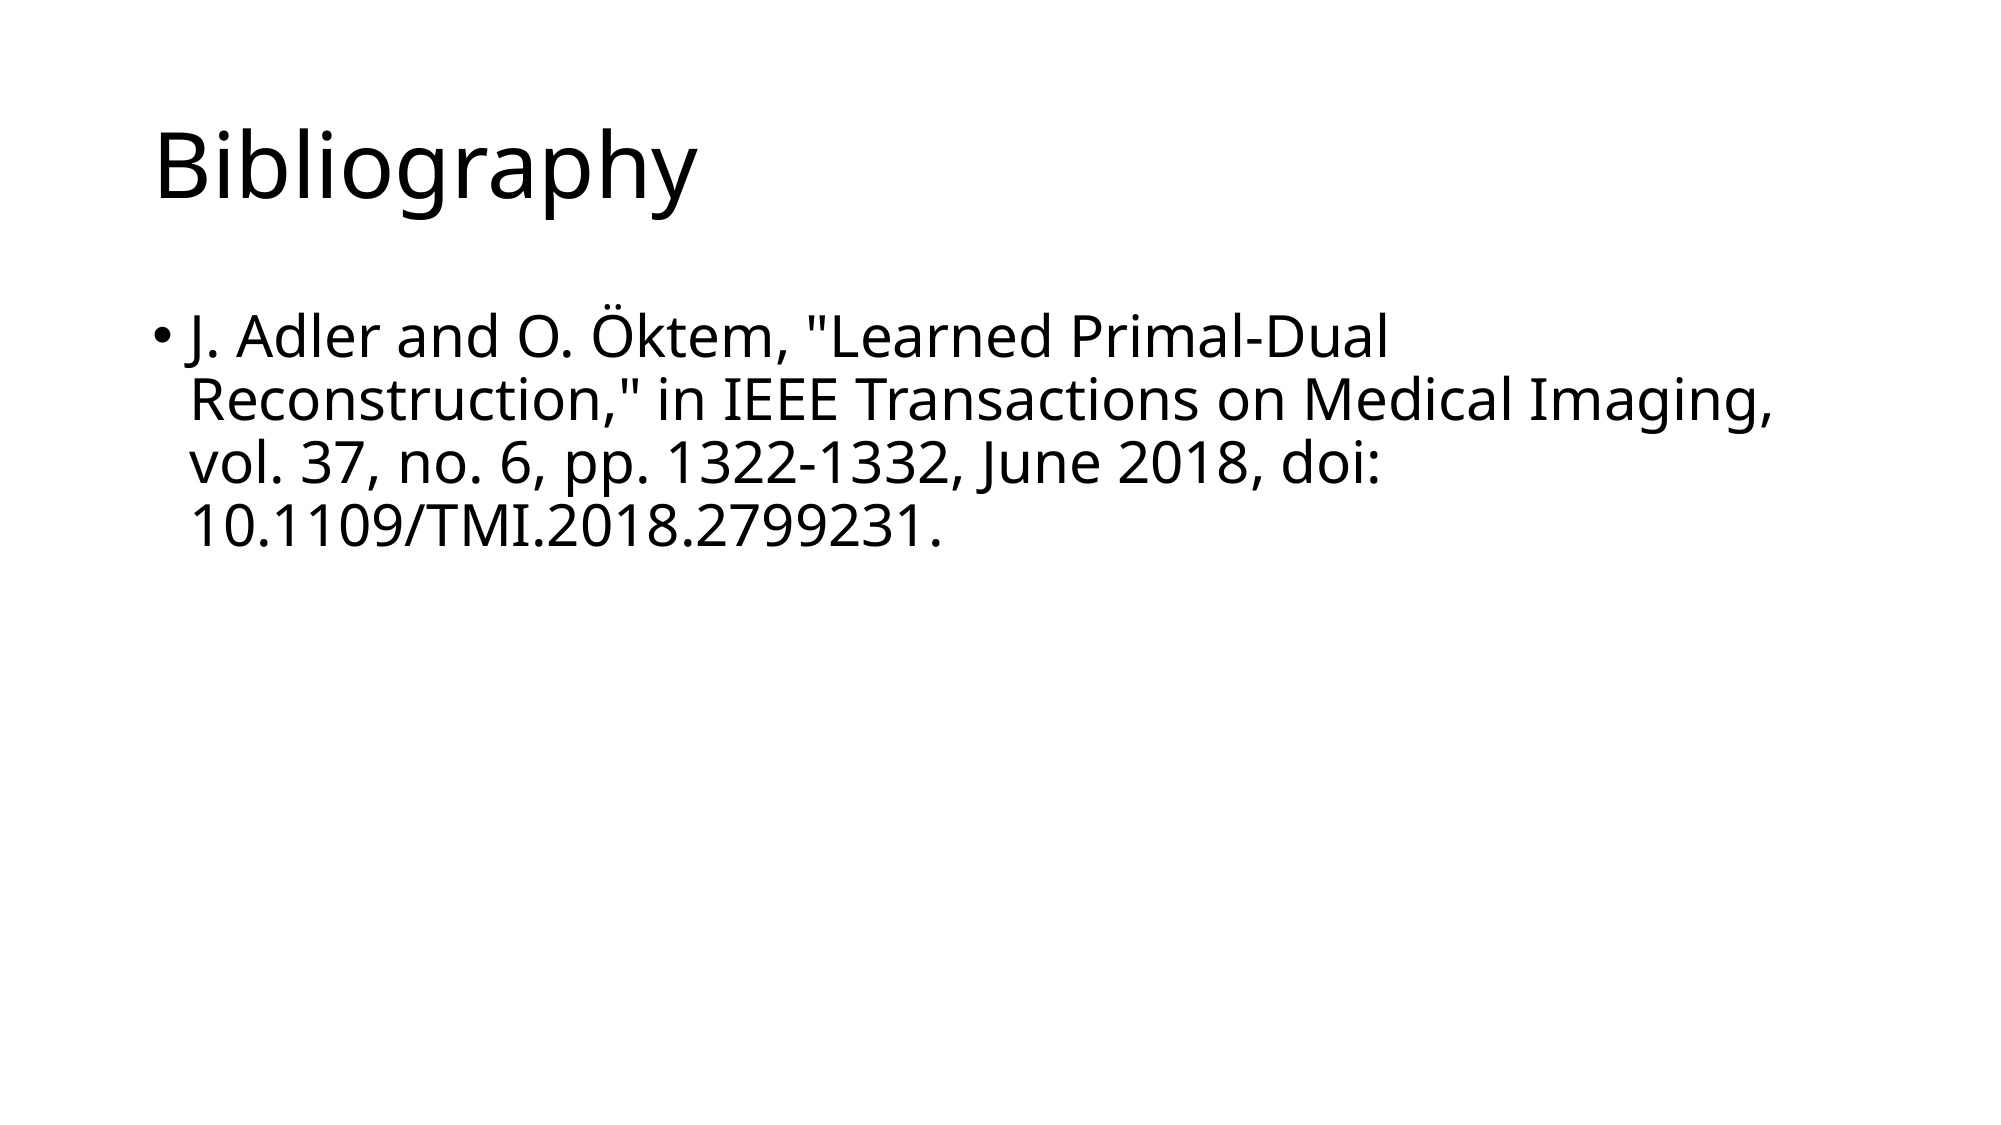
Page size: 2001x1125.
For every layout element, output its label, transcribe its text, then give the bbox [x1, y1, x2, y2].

title Bibliography [137, 59, 1863, 278]
list J. Adler and O. Öktem, "Learned Primal-Dual Reconstruction," in IEEE Transactions on Medical Imaging, vol. 37, no. 6, pp. 1322-1332, June 2018, doi: 10.1109/TMI.2018.2799231. [137, 299, 1863, 1014]
